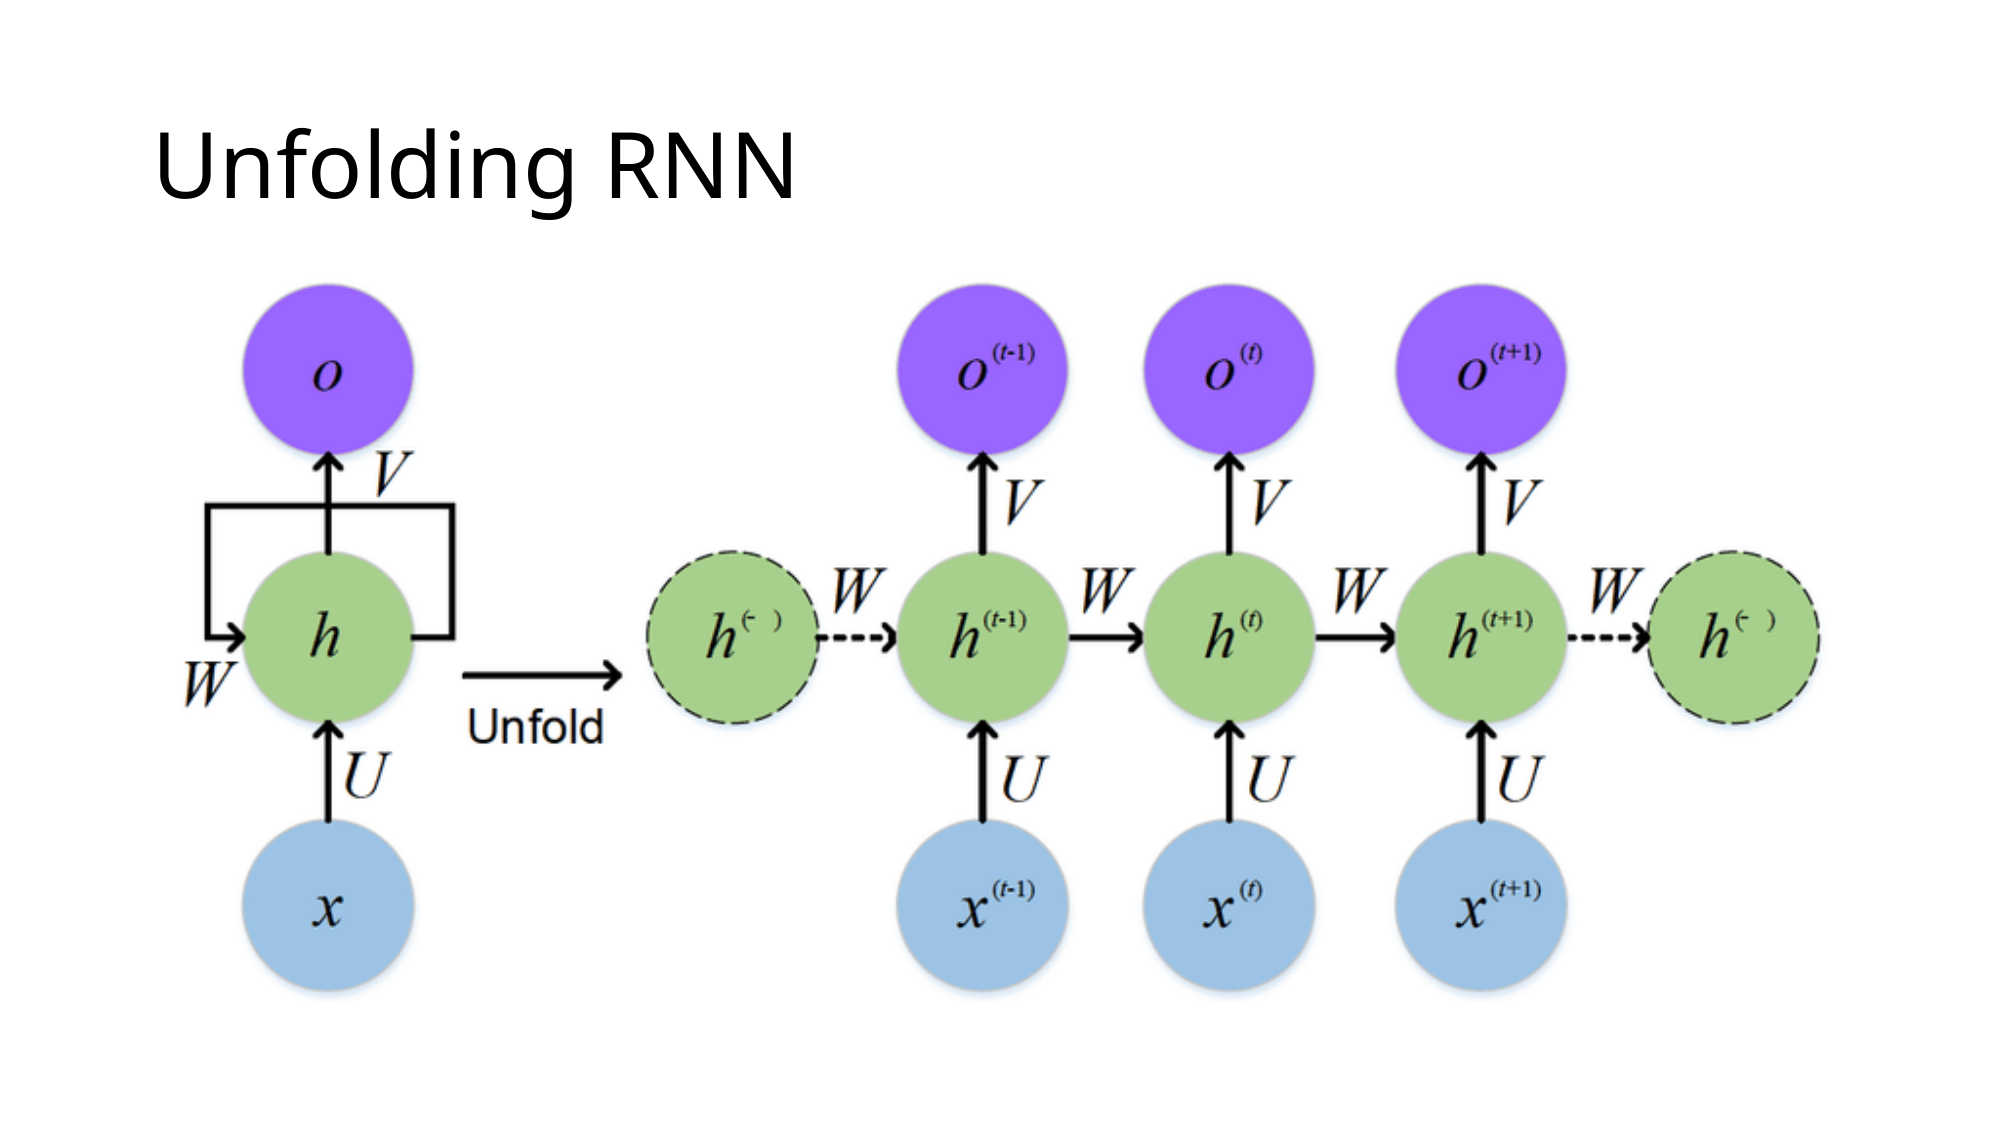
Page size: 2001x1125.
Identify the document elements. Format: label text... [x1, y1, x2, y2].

picture [170, 277, 1830, 1002]
title Unfolding RNN [137, 59, 1863, 278]
